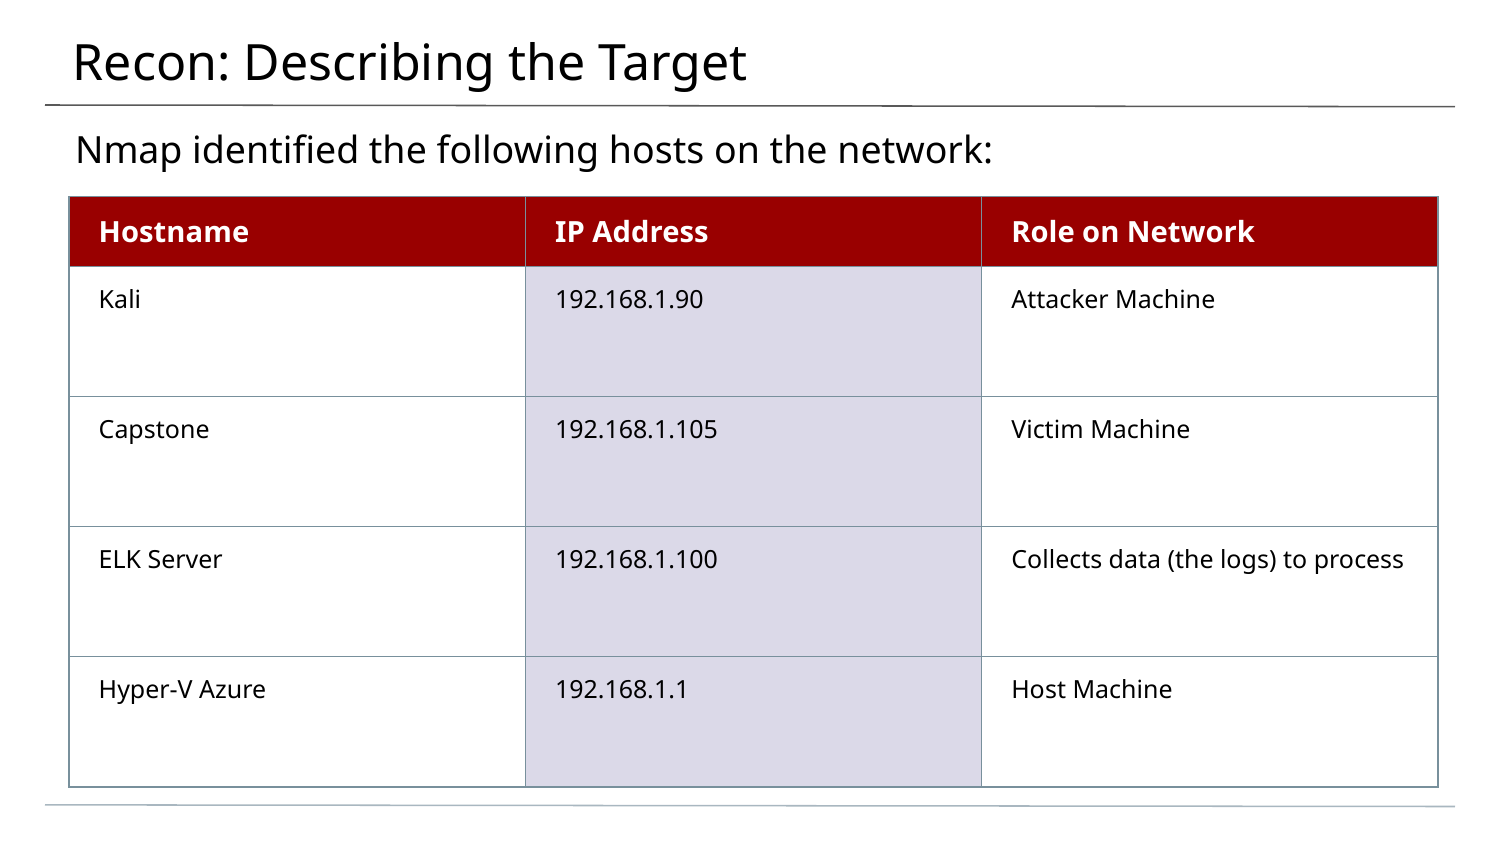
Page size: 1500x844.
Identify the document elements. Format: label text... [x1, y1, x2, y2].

table_cell Victim Machine [982, 397, 1437, 526]
table_cell Capstone [70, 397, 525, 526]
title Recon: Describing the Target [0, 0, 1500, 88]
table_cell Collects data (the logs) to process [982, 527, 1437, 656]
table_cell Attacker Machine [982, 267, 1437, 396]
table_header Hostname [70, 197, 525, 266]
table_header Role on Network [982, 197, 1437, 266]
table_cell Kali [70, 267, 525, 396]
table_cell 192.168.1.105 [526, 397, 981, 526]
table_cell Host Machine [982, 657, 1437, 786]
table_cell Hyper-V Azure [70, 657, 525, 786]
table_header IP Address [526, 197, 981, 266]
table_cell 192.168.1.90 [526, 267, 981, 396]
subtitle Nmap identified the following hosts on the network: [0, 110, 1500, 171]
table_cell 192.168.1.1 [526, 657, 981, 786]
table_cell ELK Server [70, 527, 525, 656]
table_cell 192.168.1.100 [526, 527, 981, 656]
